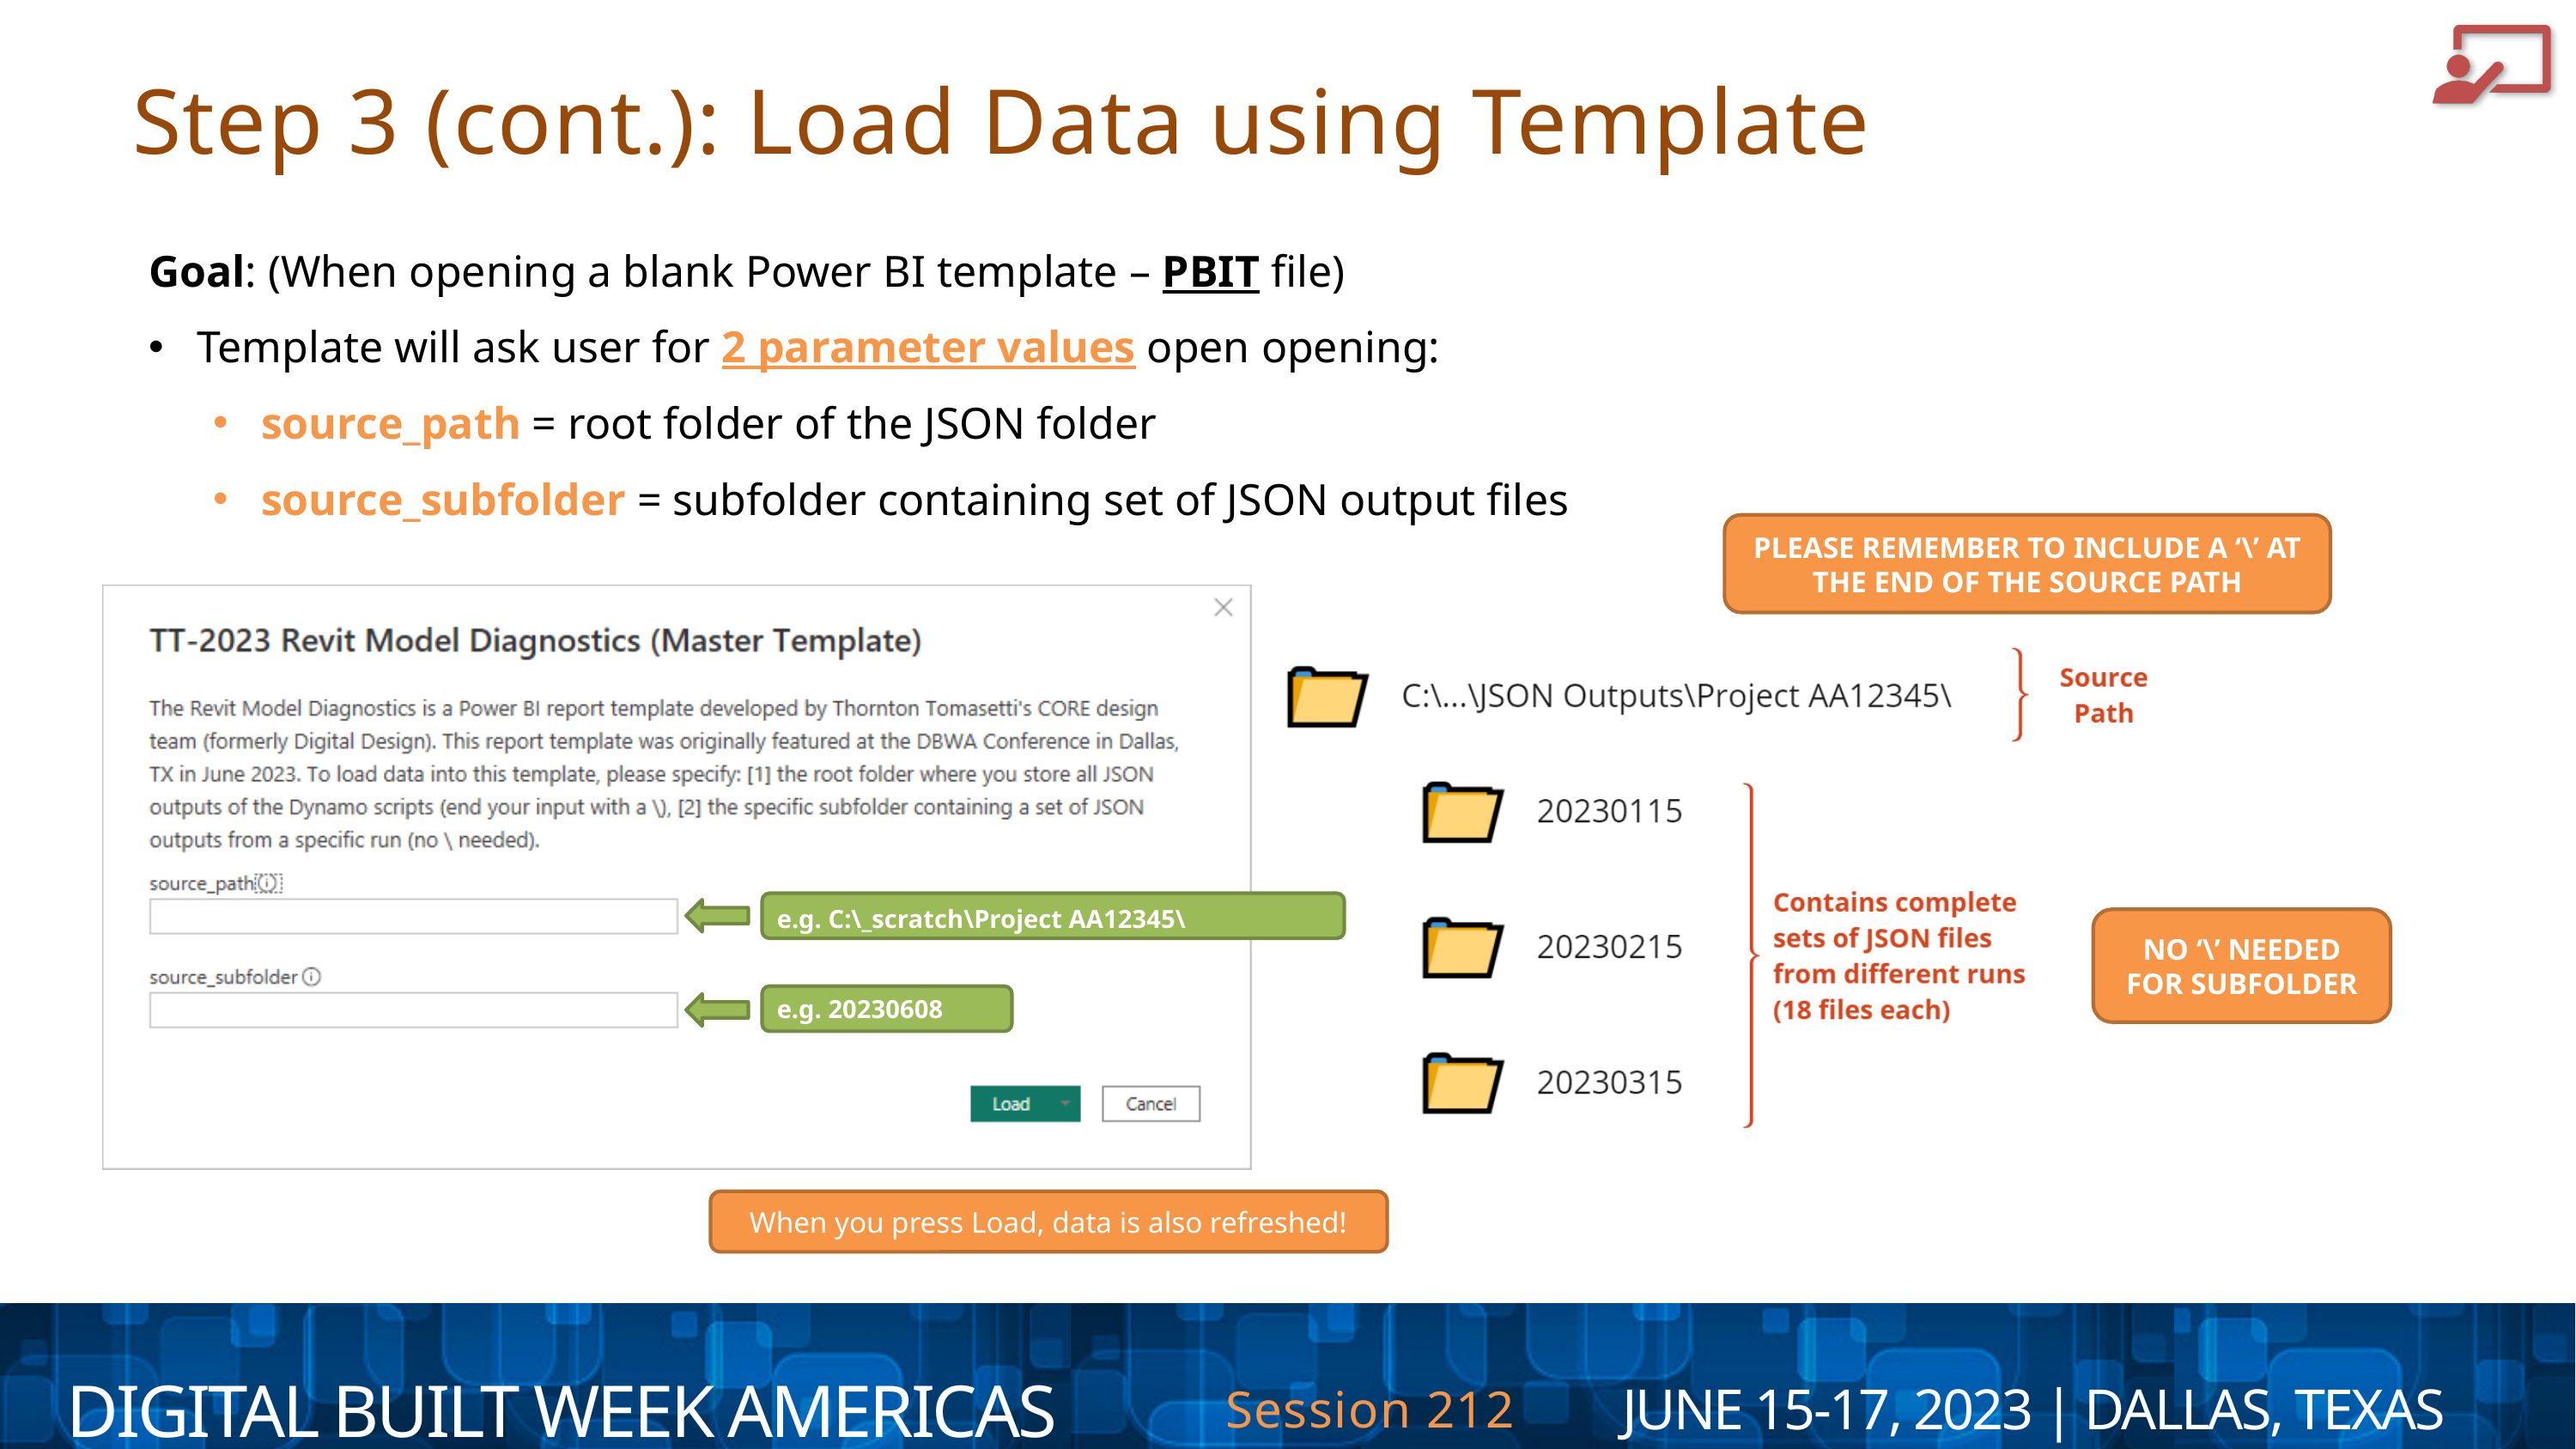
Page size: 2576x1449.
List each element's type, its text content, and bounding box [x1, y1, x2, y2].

picture [102, 585, 2198, 1170]
text_box PLEASE REMEMBER TO INCLUDE A ‘\’ AT THE END OF THE SOURCE PATH [1722, 512, 2333, 615]
text_box Step 3 (cont.): Load Data using Template [132, 75, 2469, 172]
picture [0, 1303, 2576, 1449]
text_box Goal: (When opening a blank Power BI template – PBIT file) Template will ask user for 2 parameter values open opening: source_path = root folder of the JSON folder source_subfolder = subfolder containing set of JSON output files [149, 233, 1612, 600]
text_box When you press Load, data is also refreshed! [708, 1189, 1389, 1254]
picture [2427, 0, 2556, 130]
text_box NO ‘\’ NEEDED FOR SUBFOLDER [2202, 907, 2393, 1024]
